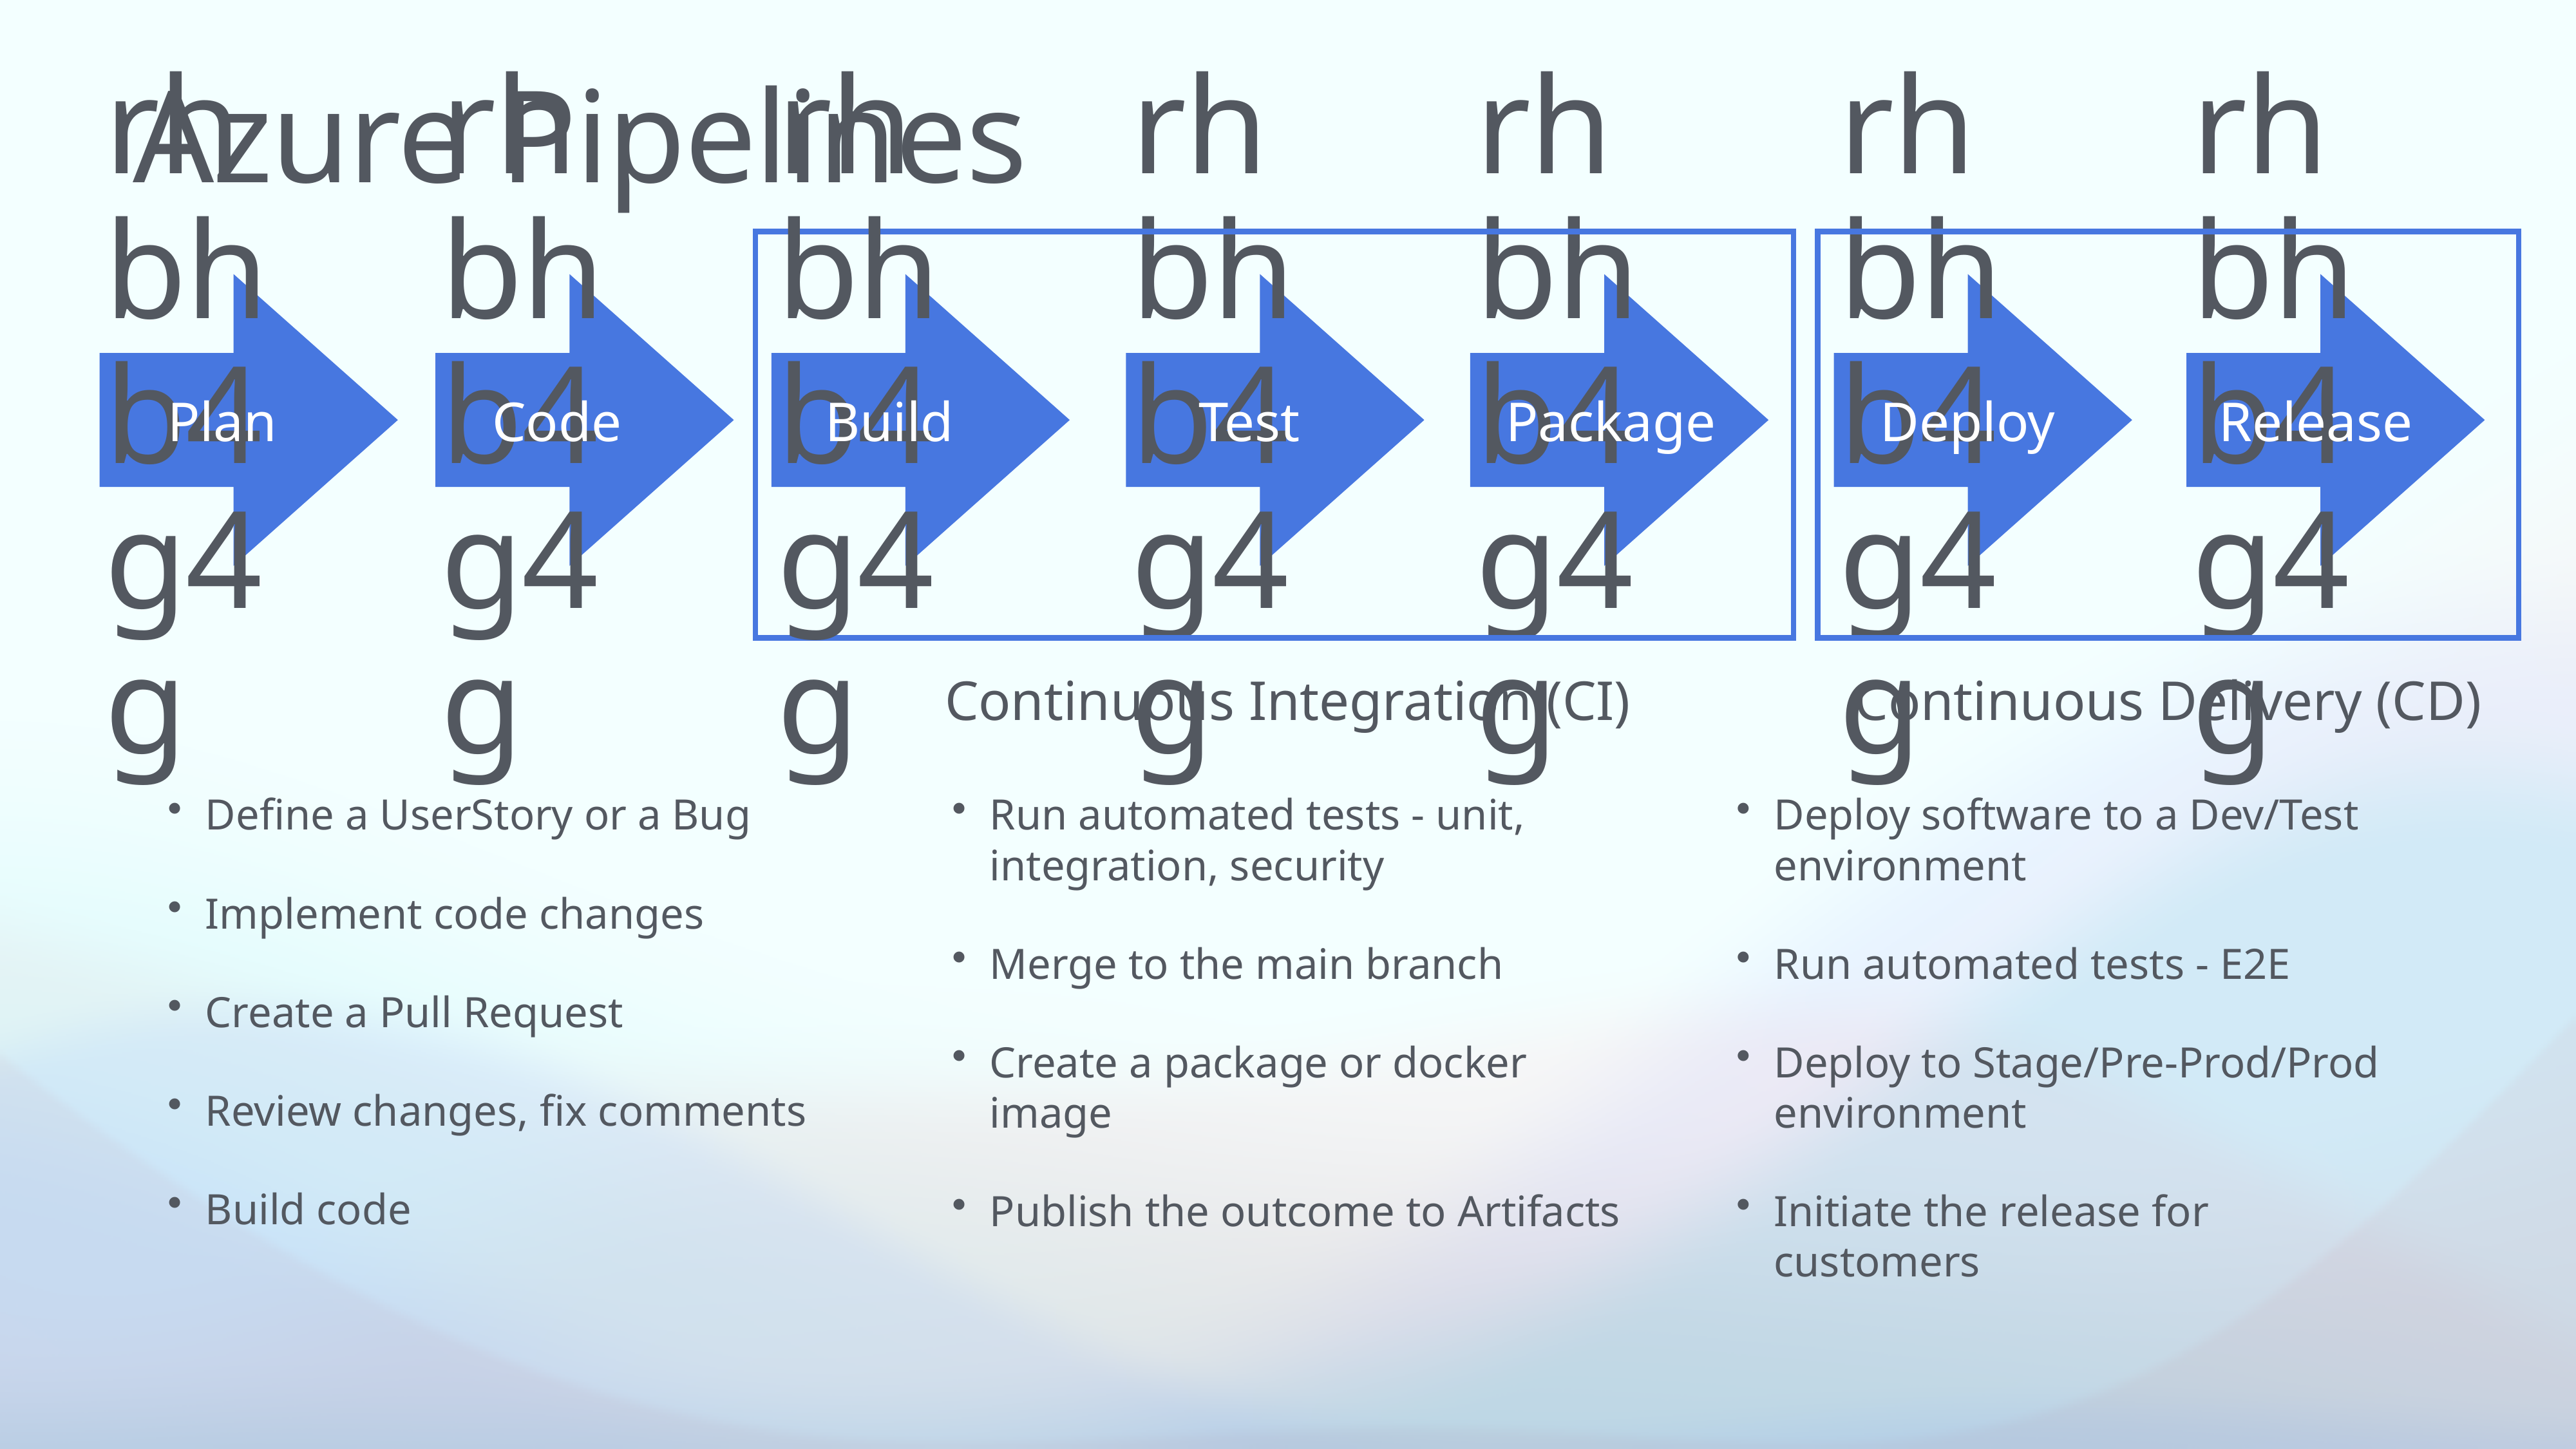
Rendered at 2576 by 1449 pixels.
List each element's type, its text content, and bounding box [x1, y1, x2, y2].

text_box Build [820, 382, 960, 458]
text_box Code [487, 382, 627, 458]
text_box rhbhb4g4g [99, 274, 398, 566]
list Define a UserStory or a Bug Implement code changes Create a Pull Request Review changes, fix comments Build code Run automated tests - unit, integration, security Merge to the main branch Create a package or docker image Publish the outcome to Artifacts Deploy software to a Dev/Test environment Run automated tests - E2E Deploy to Stage/Pre-Prod/Prod environment Initiate the release for customers [164, 785, 2412, 1329]
text_box Test [1193, 382, 1306, 458]
text_box rhbhb4g4g [771, 274, 1070, 566]
text_box Continuous Integration (CI) [939, 661, 1636, 737]
text_box Package [1404, 382, 1801, 458]
text_box Plan [162, 382, 283, 458]
text_box [755, 246, 1794, 638]
title Azure Pipelines [127, 66, 2449, 246]
picture [0, 0, 2576, 1449]
text_box rhbhb4g4g [435, 274, 734, 566]
text_box Continuous Delivery (CD) [1849, 661, 2488, 737]
text_box [1817, 231, 2519, 638]
